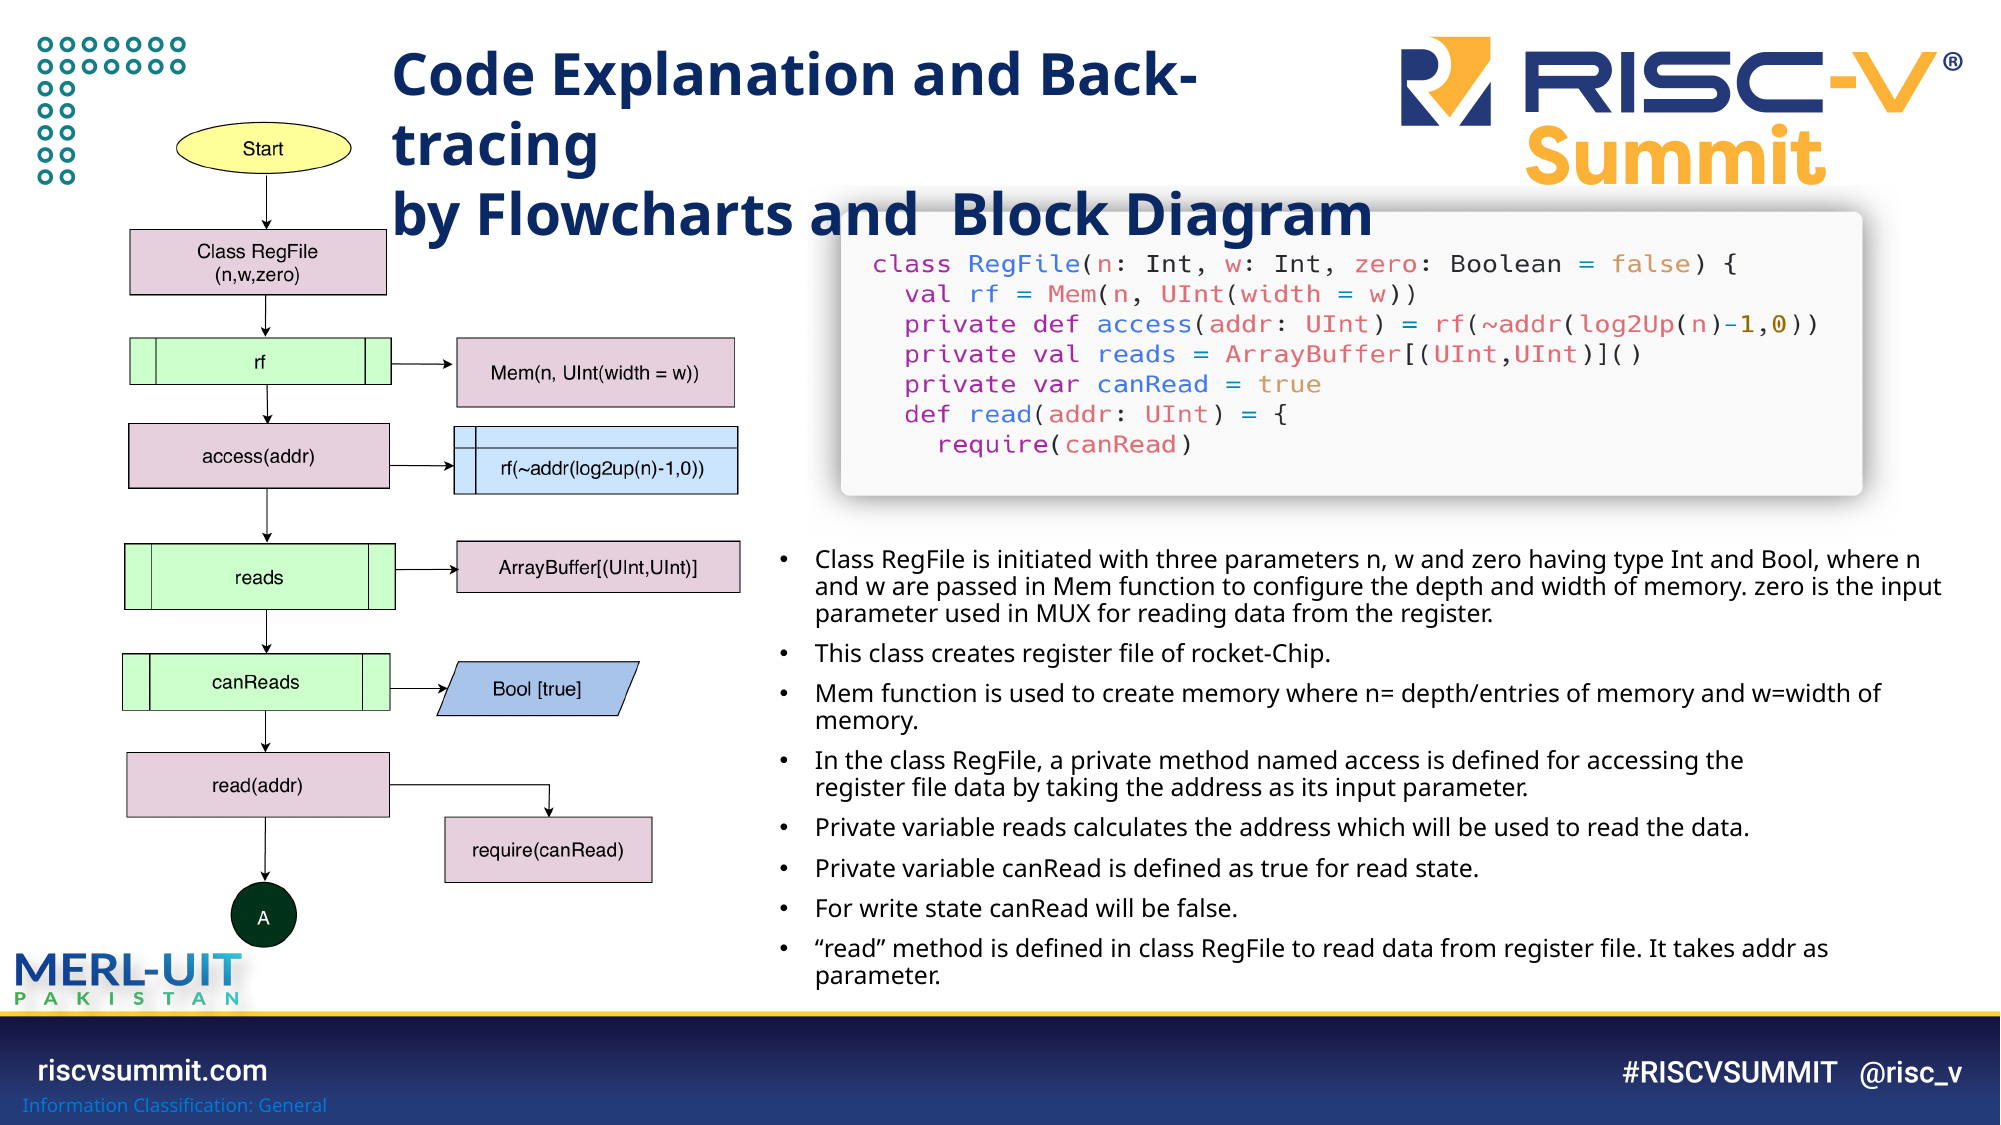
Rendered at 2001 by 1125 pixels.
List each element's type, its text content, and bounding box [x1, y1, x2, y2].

picture [0, 0, 2000, 1125]
text_box Code Explanation and Back-tracing by Flowcharts and Block Diagram [376, 29, 1400, 255]
text_box Class RegFile is initiated with three parameters n, w and zero having type Int and Bool, where n and w are passed in Mem function to configure the depth and width of memory. zero is the input parameter used in MUX for reading data from the register. This class creates register file of rocket-Chip. Mem function is used to create memory where n= depth/entries of memory and w=width of memory. In the class RegFile, a private method named access is defined for accessing the register file data by taking the address as its input parameter. Private variable reads calculates the address which will be used to read the data. Private variable canRead is defined as true for read state. For write state canRead will be false. “read” method is defined in class RegFile to read data from register file. It takes addr as parameter. [797, 540, 1970, 1002]
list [75, 85, 797, 1002]
